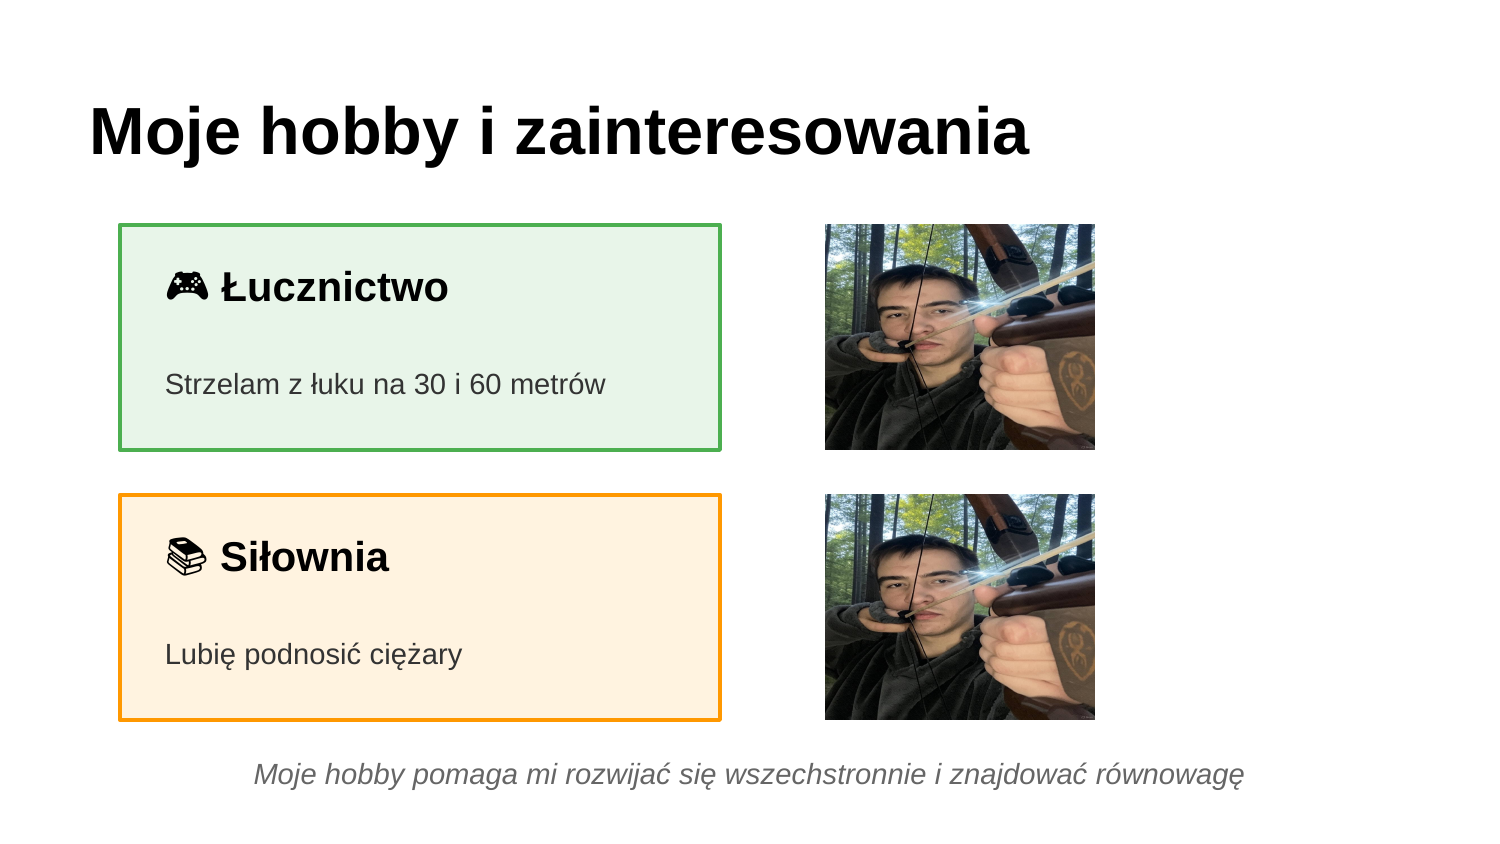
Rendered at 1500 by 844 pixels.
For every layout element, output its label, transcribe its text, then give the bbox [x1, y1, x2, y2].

text_box [119, 494, 720, 720]
text_box 🎮 Łucznictwo [149, 254, 690, 315]
text_box 📚 Siłownia [149, 524, 690, 585]
text_box Strzelam z łuku na 30 i 60 metrów [149, 329, 690, 435]
text_box Moje hobby i zainteresowania [74, 74, 1425, 180]
text_box Moje hobby pomaga mi rozwijać się wszechstronnie i znajdować równowagę [149, 734, 1350, 810]
picture [824, 494, 1095, 720]
text_box Lubię podnosić ciężary [149, 599, 690, 705]
text_box [119, 224, 720, 450]
picture [824, 224, 1095, 450]
